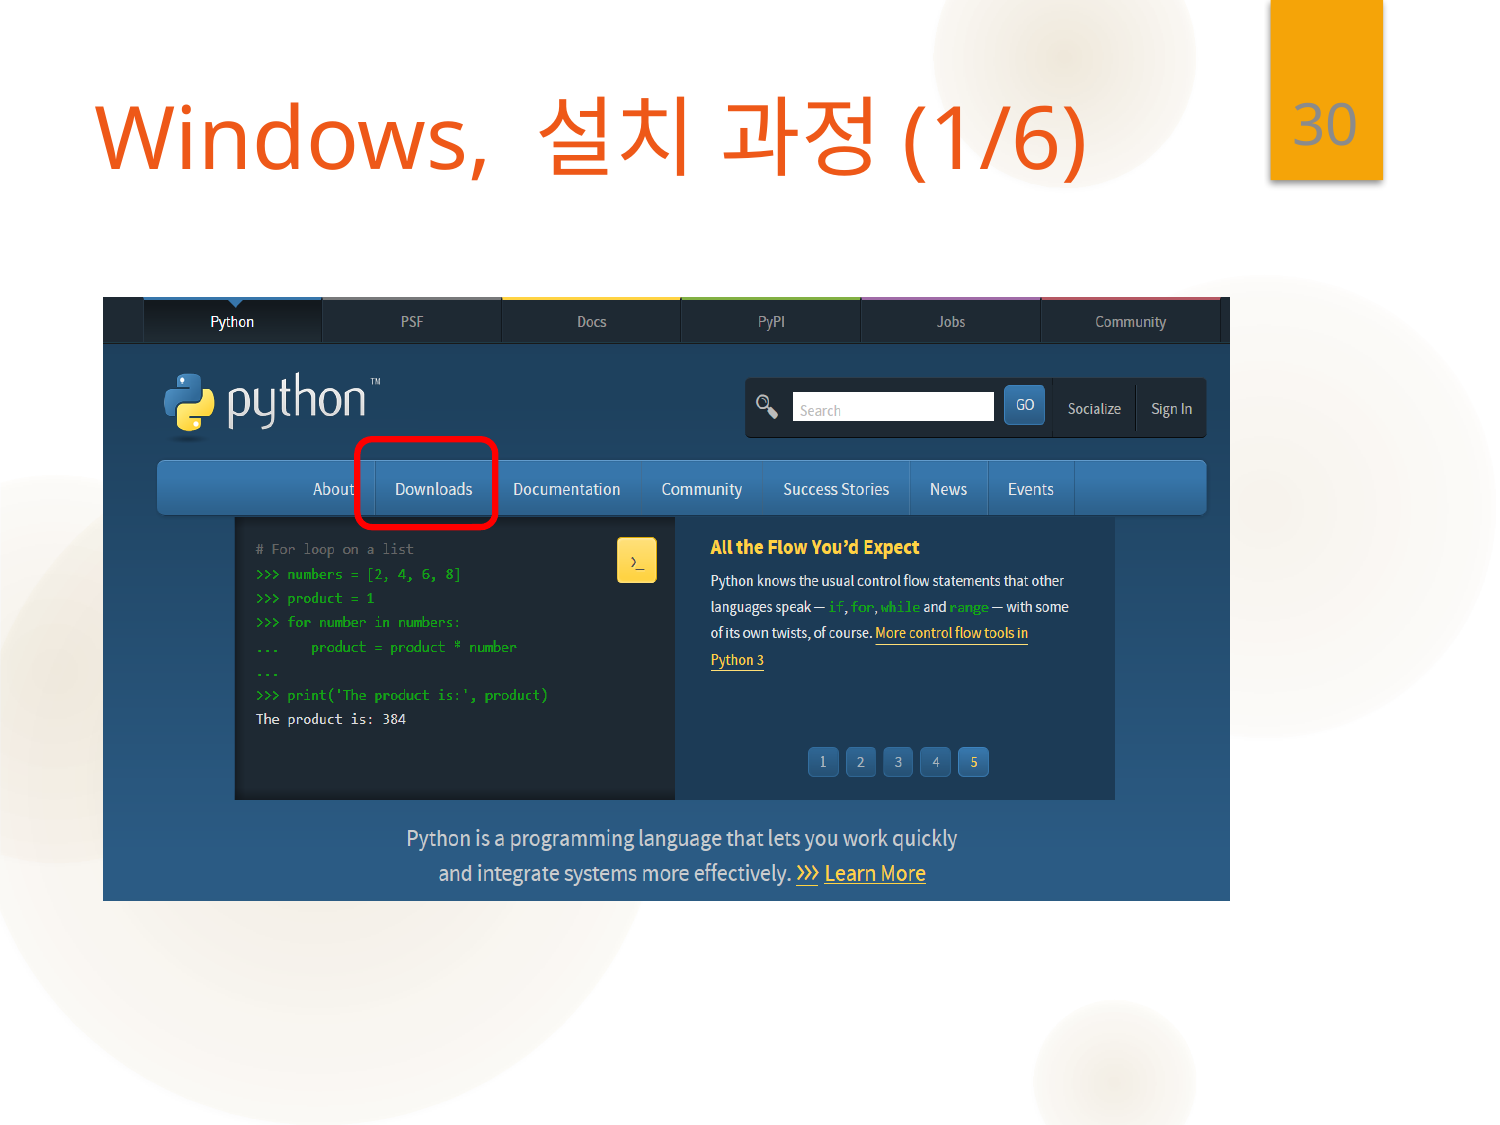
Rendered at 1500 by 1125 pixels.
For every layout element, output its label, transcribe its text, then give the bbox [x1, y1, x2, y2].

title Windows, 설치 과정(1/6) [79, 74, 1237, 304]
slide_number 30 [1273, 48, 1378, 175]
picture [102, 297, 1231, 901]
